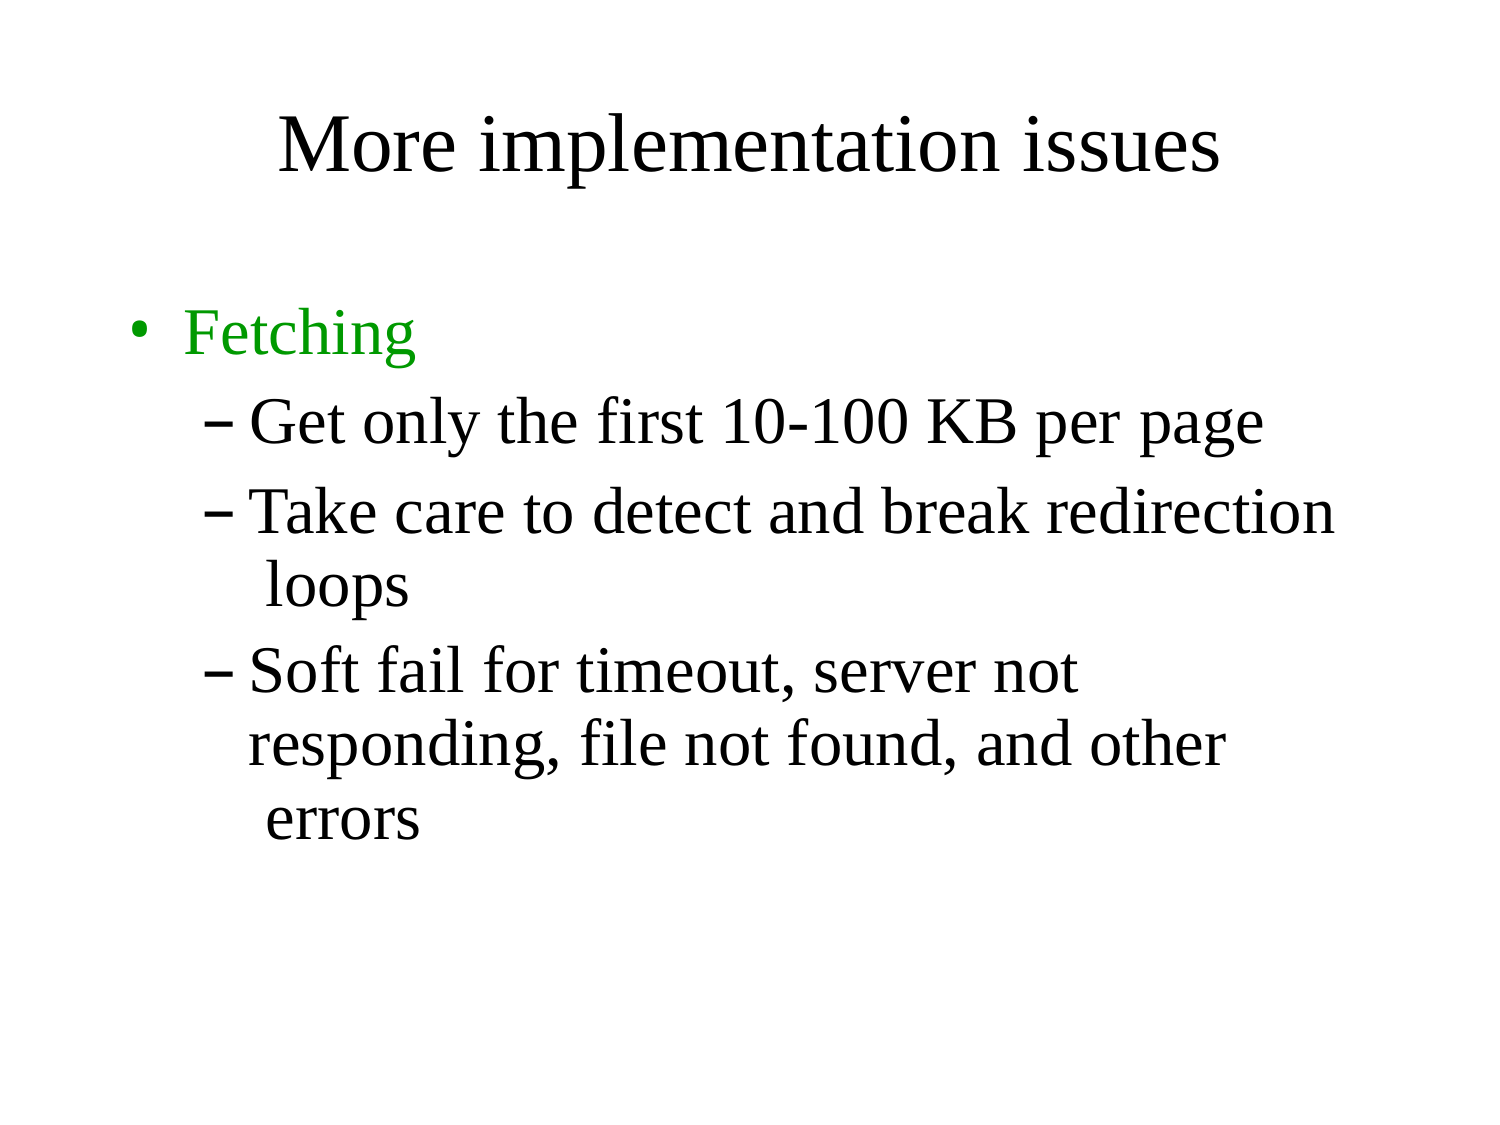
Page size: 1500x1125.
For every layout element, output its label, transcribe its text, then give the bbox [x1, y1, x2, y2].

text_box Fetching Get only the first 10-100 KB per page Take care to detect and break redirection loops Soft fail for timeout, server not responding, file not found, and other errors [125, 277, 1344, 854]
title More implementation issues [275, 86, 1226, 277]
